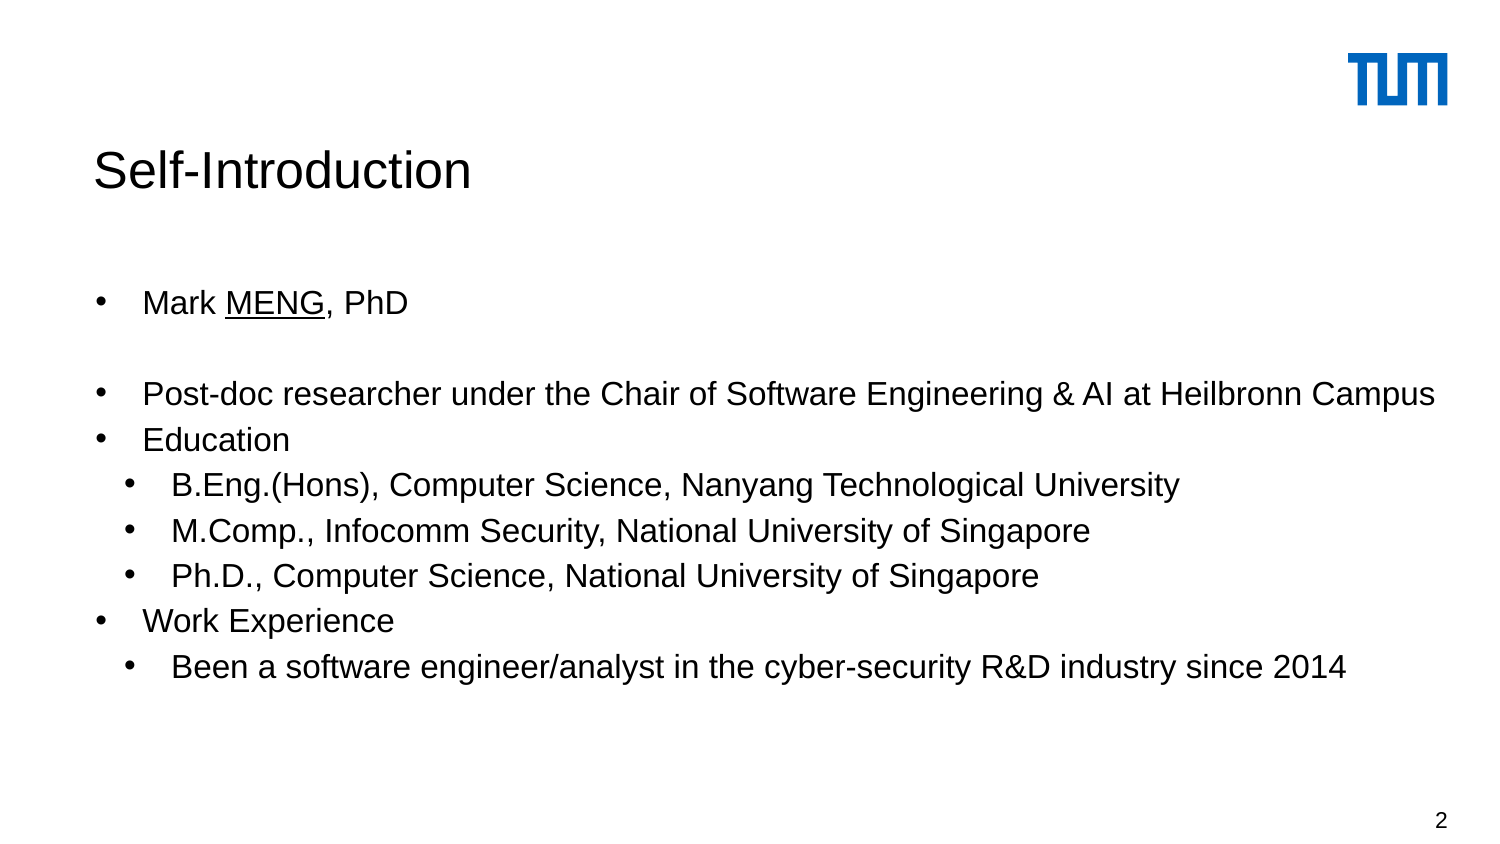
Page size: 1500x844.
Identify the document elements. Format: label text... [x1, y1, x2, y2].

list Mark MENG, PhD Post-doc researcher under the Chair of Software Engineering & AI at Heilbronn Campus Education B.Eng.(Hons), Computer Science, Nanyang Technological University M.Comp., Infocomm Security, National University of Singapore Ph.D., Computer Science, National University of Singapore Work Experience Been a software engineer/analyst in the cyber-security R&D industry since 2014 [95, 275, 1448, 769]
slide_number 2 [1111, 796, 1448, 842]
title Self-Introduction [93, 131, 1448, 195]
